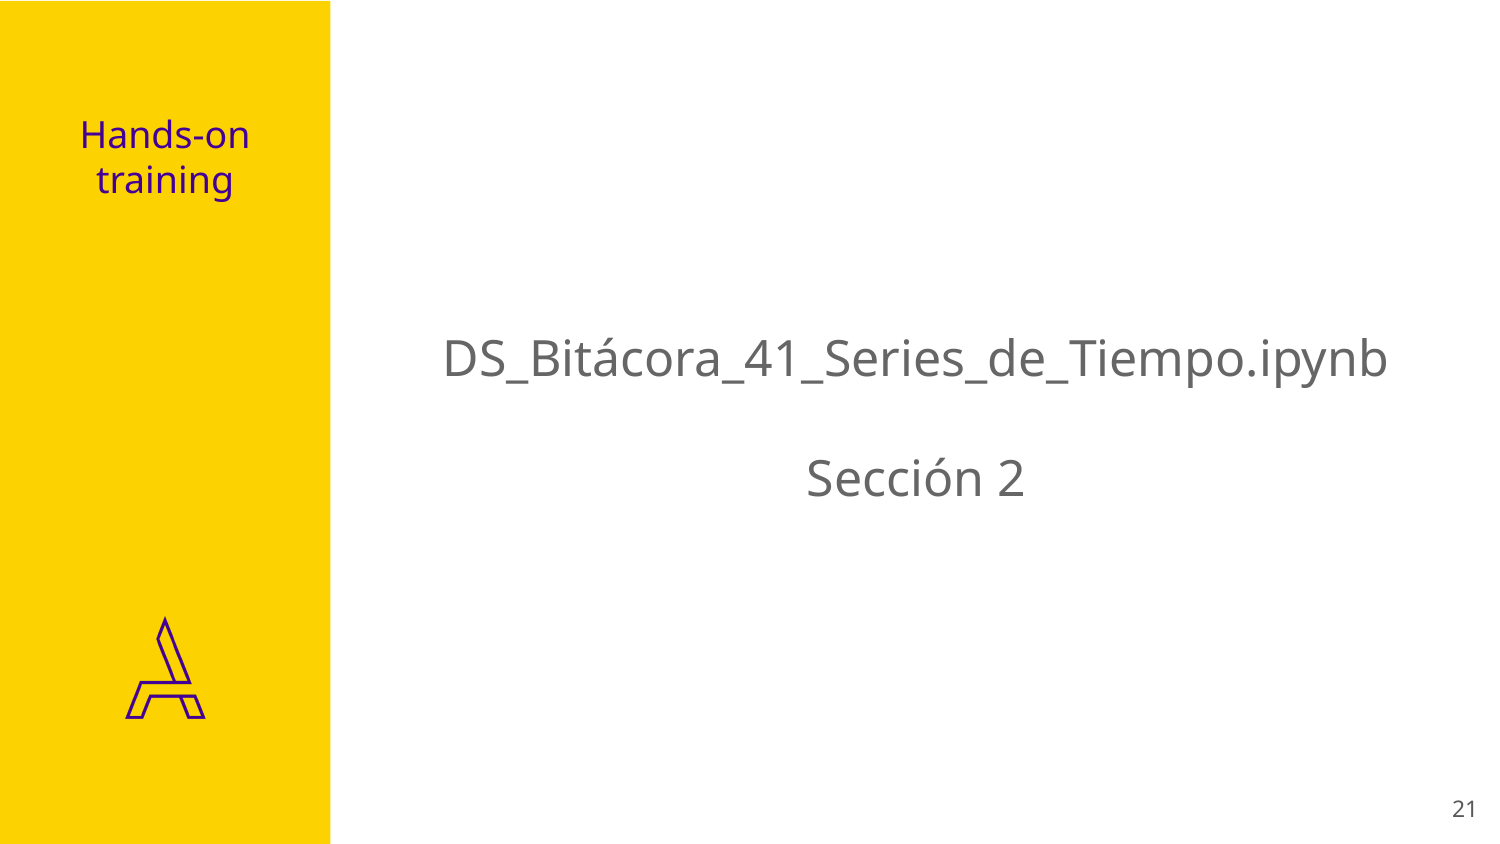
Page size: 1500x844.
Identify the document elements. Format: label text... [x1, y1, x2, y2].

title Hands-on training [47, 96, 283, 346]
picture [125, 616, 206, 719]
text_box DS_Bitácora_41_Series_de_Tiempo.ipynb Sección 2 [337, 251, 1496, 544]
slide_number ‹#› [1403, 779, 1494, 844]
